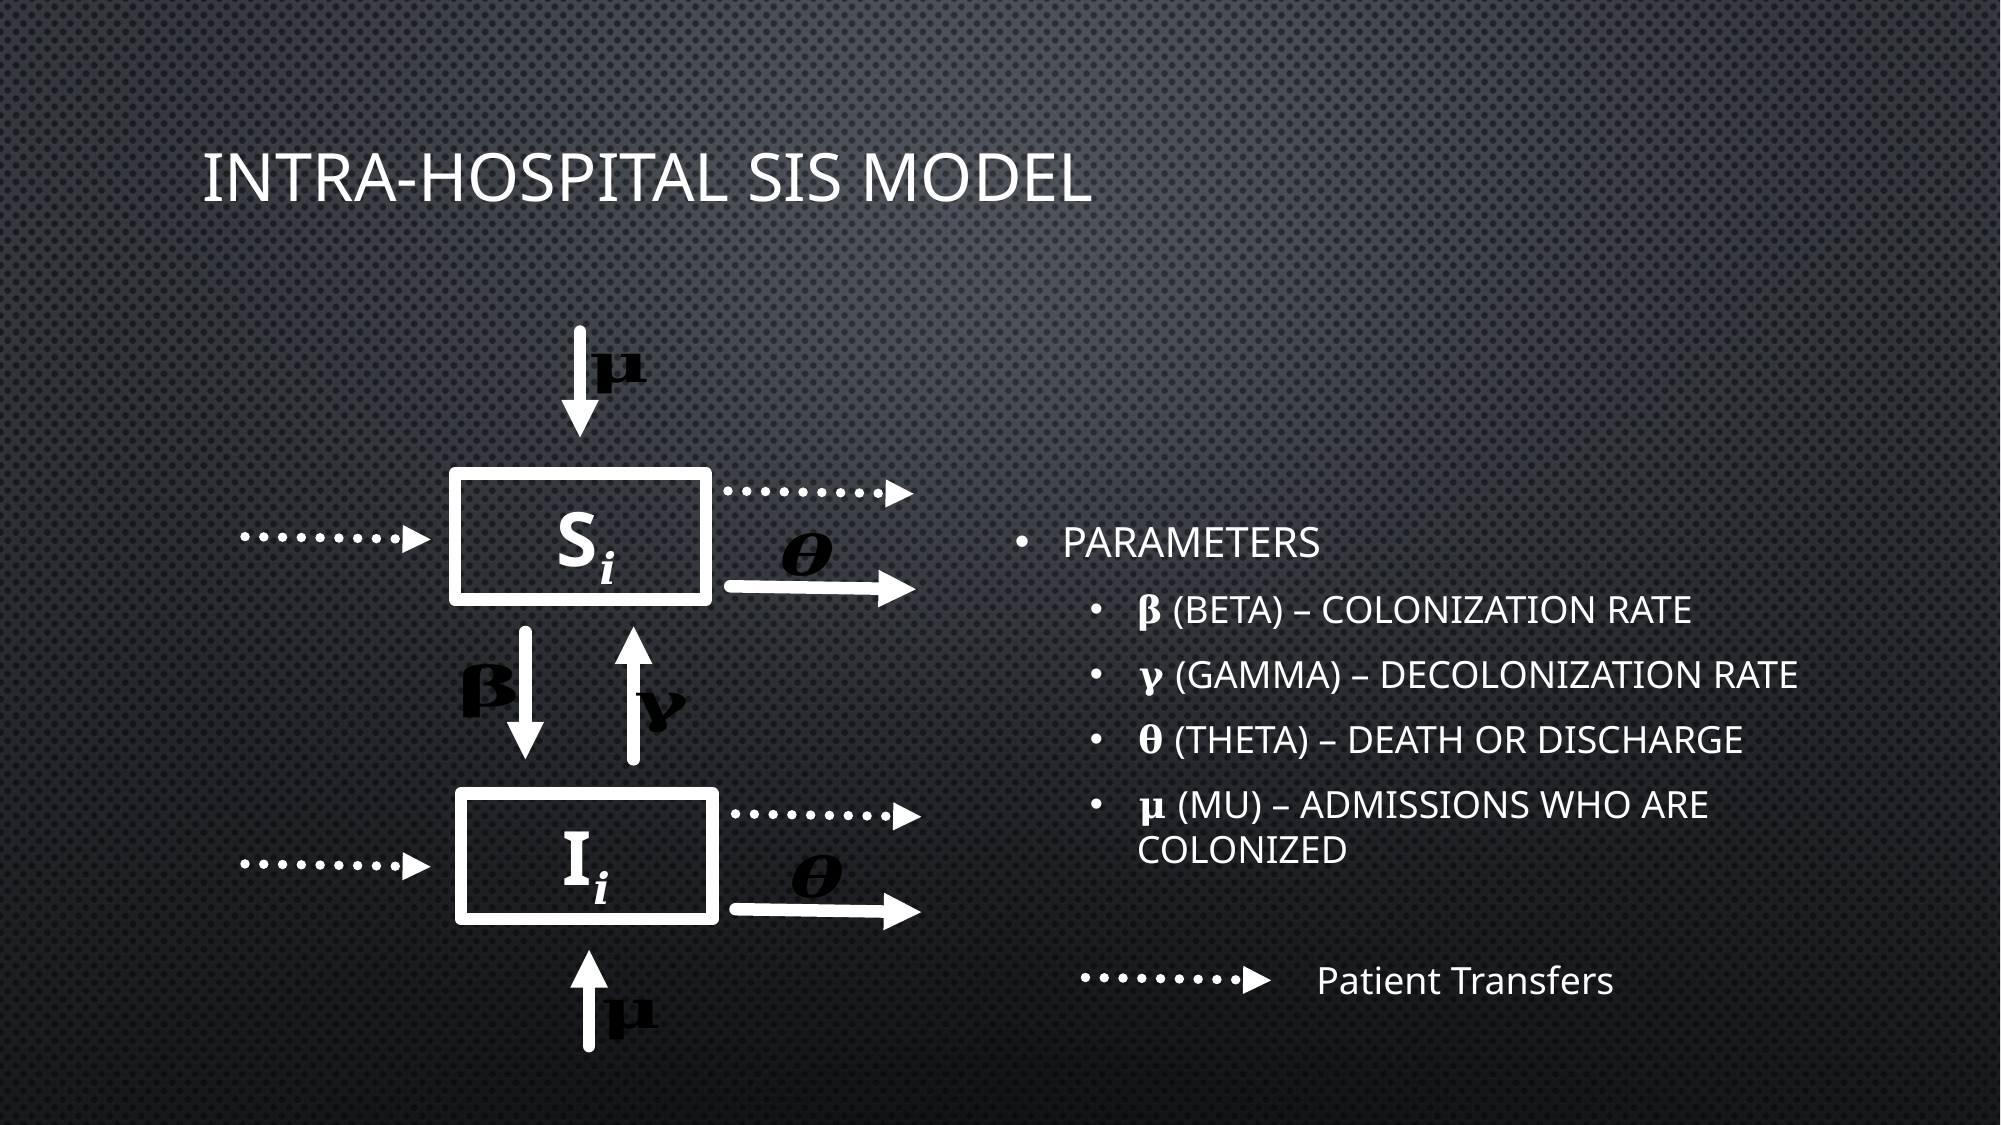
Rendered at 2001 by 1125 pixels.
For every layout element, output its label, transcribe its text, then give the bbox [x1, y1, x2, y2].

text_box S𝒊 [501, 483, 672, 601]
title Intra-hospital SIS model [187, 99, 1813, 250]
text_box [735, 908, 922, 913]
text_box Patient Transfers [1301, 949, 1703, 1010]
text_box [735, 813, 922, 817]
text_box I𝒊 [499, 803, 675, 921]
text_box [1085, 977, 1272, 981]
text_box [729, 586, 917, 590]
text_box [459, 792, 714, 921]
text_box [727, 490, 914, 495]
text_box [244, 863, 431, 867]
list Parameters 𝛃 (beta) – Colonization Rate 𝛄 (gamma) – Decolonization rate 𝛉 (theta) – Death or Discharge 𝛍 (mu) – Admissions who are colonized [999, 437, 1847, 950]
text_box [244, 536, 431, 540]
text_box [453, 472, 708, 601]
